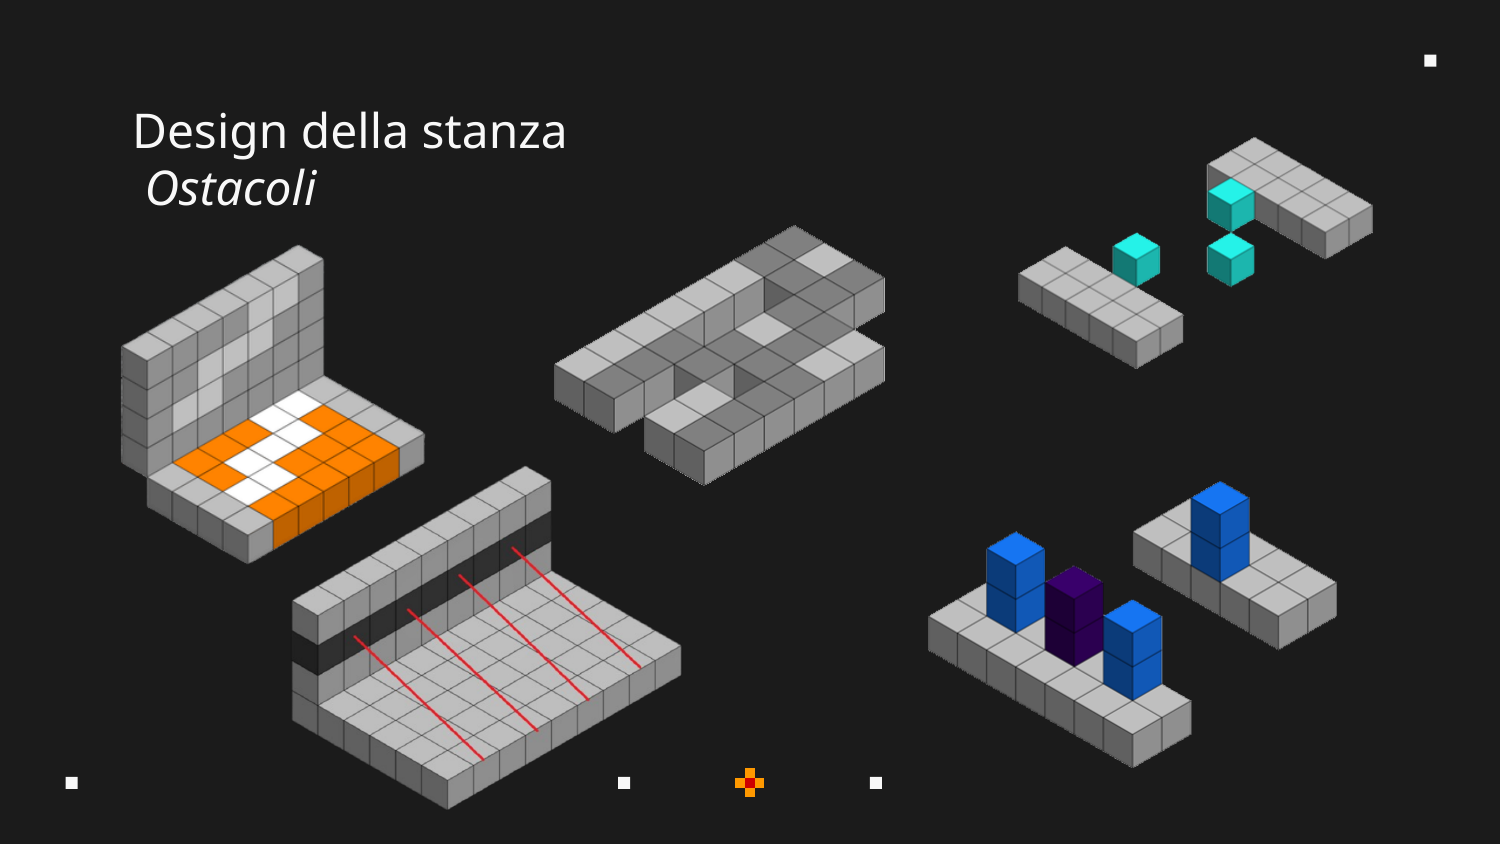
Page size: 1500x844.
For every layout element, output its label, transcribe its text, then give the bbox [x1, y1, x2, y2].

picture [970, 96, 1411, 403]
picture [918, 445, 1342, 771]
title Design della stanza Ostacoli [116, 85, 1111, 218]
picture [116, 179, 913, 816]
